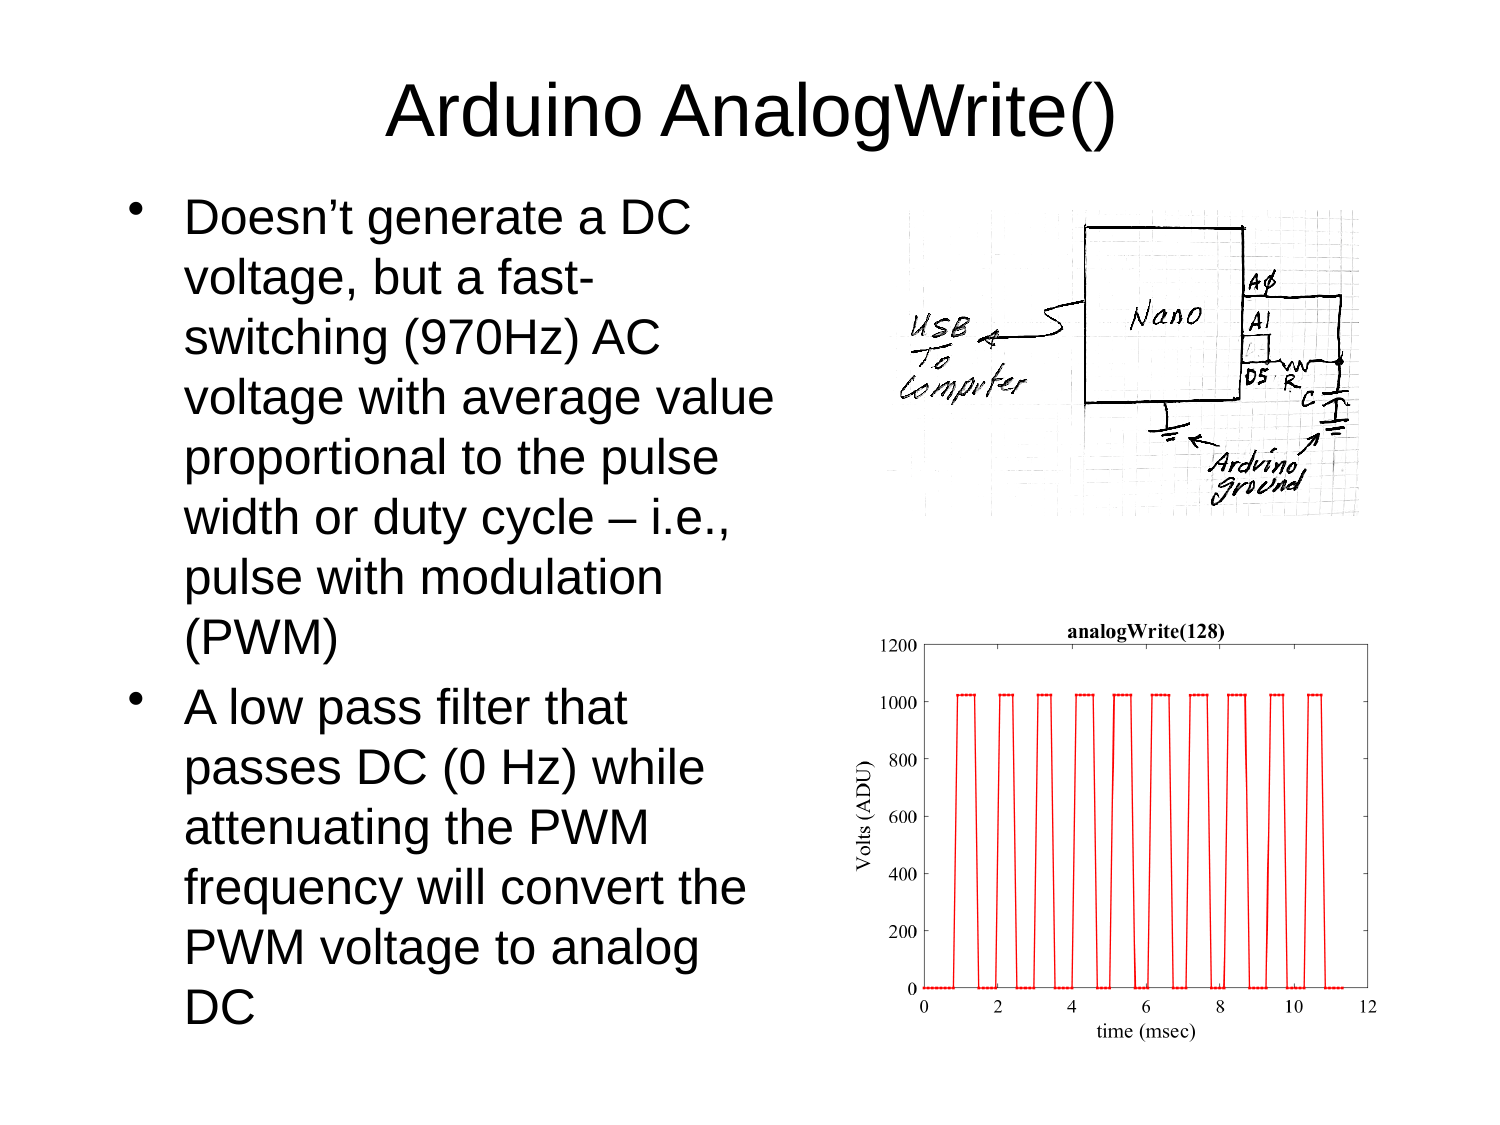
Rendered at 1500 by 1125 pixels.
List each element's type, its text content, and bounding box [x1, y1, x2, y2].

picture [887, 210, 1360, 516]
picture [849, 612, 1423, 1042]
title Arduino AnalogWrite() [125, 12, 1400, 200]
list Doesn’t generate a DC voltage, but a fast-switching (970Hz) AC voltage with average value proportional to the pulse width or duty cycle – i.e., pulse with modulation (PWM) A low pass filter that passes DC (0 Hz) while attenuating the PWM frequency will convert the PWM voltage to analog DC [112, 177, 800, 1000]
